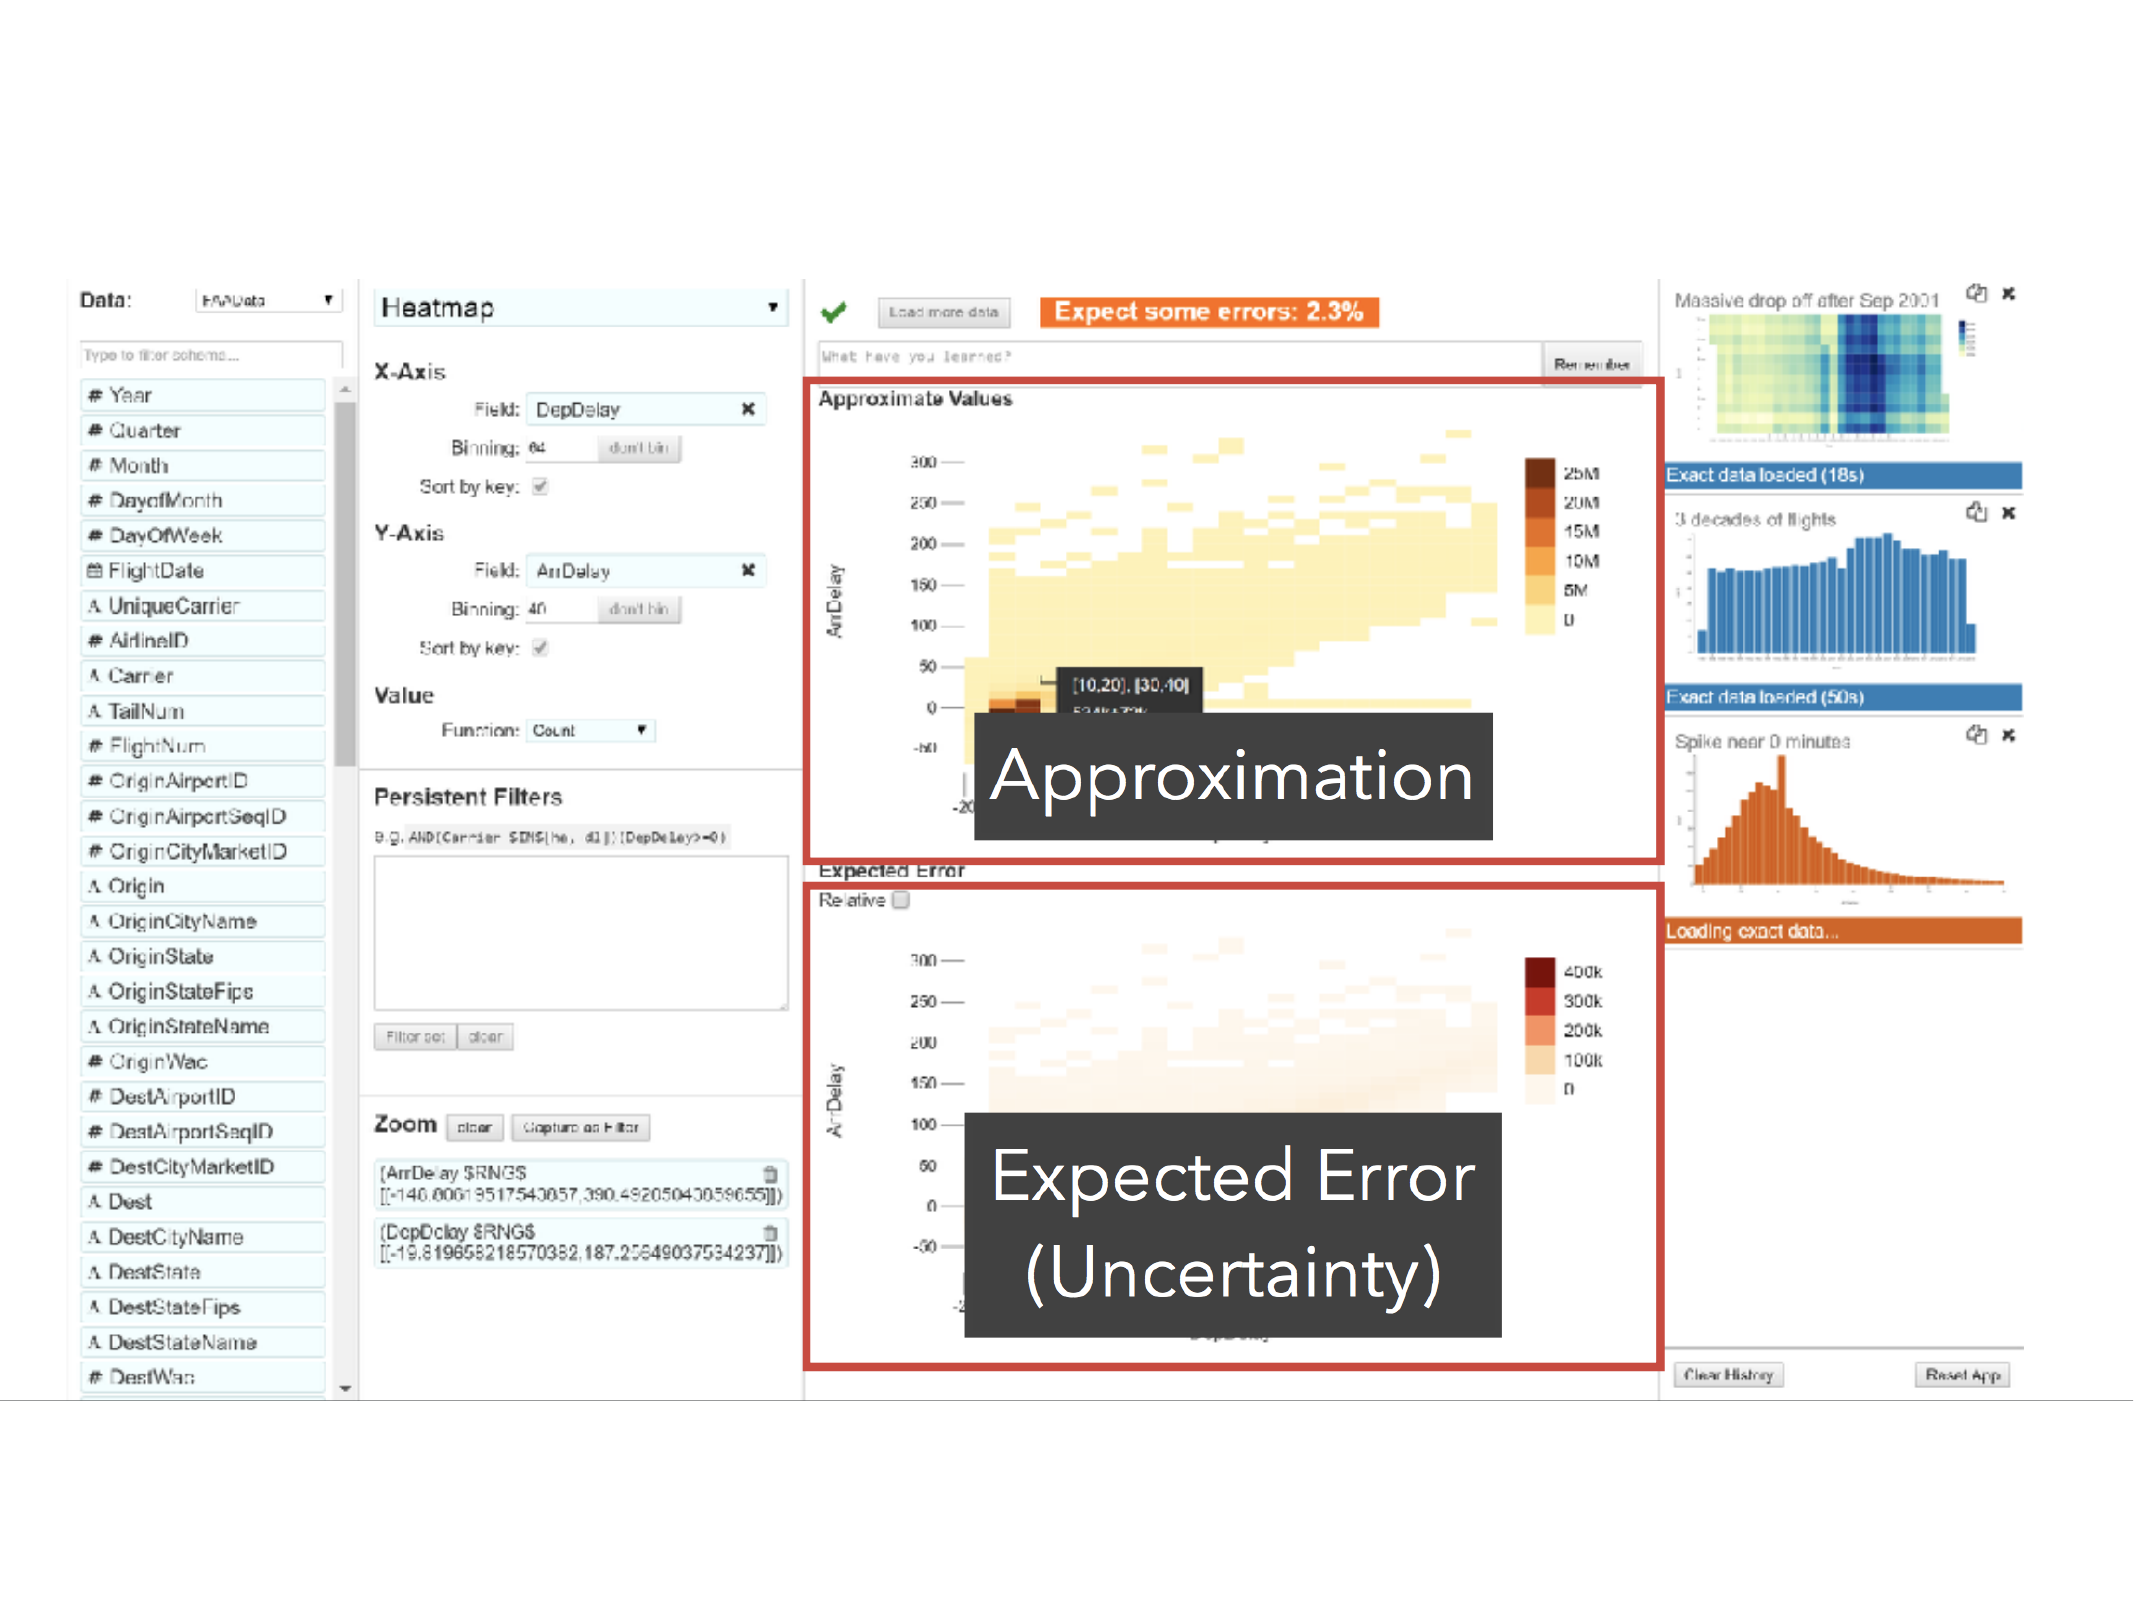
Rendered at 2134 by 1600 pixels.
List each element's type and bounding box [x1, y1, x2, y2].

picture [0, 195, 2134, 1401]
